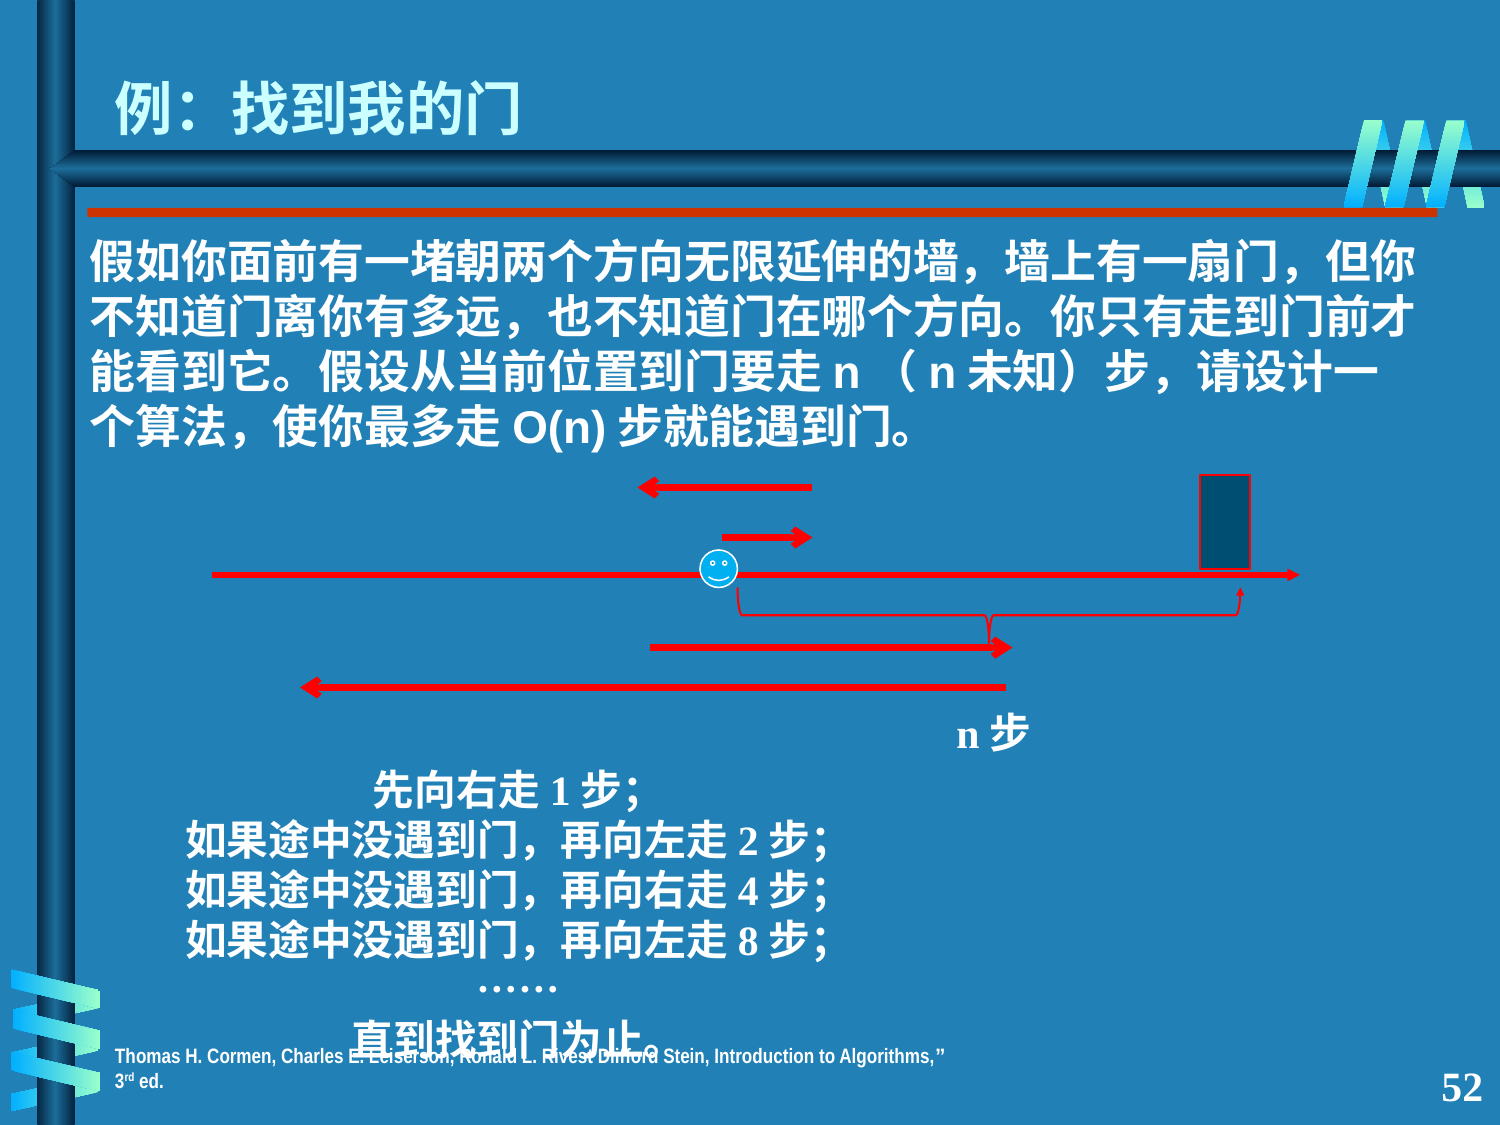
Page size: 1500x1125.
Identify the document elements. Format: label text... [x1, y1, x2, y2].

slide_number 52 [1425, 1052, 1500, 1113]
text_box [1200, 474, 1250, 569]
text_box 先向右走1步； 如果途中没遇到门，再向左走2步； 如果途中没遇到门，再向右走4步； 如果途中没遇到门，再向左走8步； …… 直到找到门为止。 [0, 756, 1038, 1122]
title 例：找到我的门 [99, 37, 1345, 150]
text_box [708, 584, 730, 588]
text_box [699, 549, 738, 574]
text_box [737, 587, 1245, 644]
text_box n步 [912, 699, 1075, 765]
text_box 假如你面前有一堵朝两个方向无限延伸的墙，墙上有一扇门，但你不知道门离你有多远，也不知道门在哪个方向。你只有走到门前才能看到它。假设从当前位置到门要走n（n未知）步，请设计一个算法，使你最多走O(n)步就能遇到门。 [74, 224, 1437, 1096]
